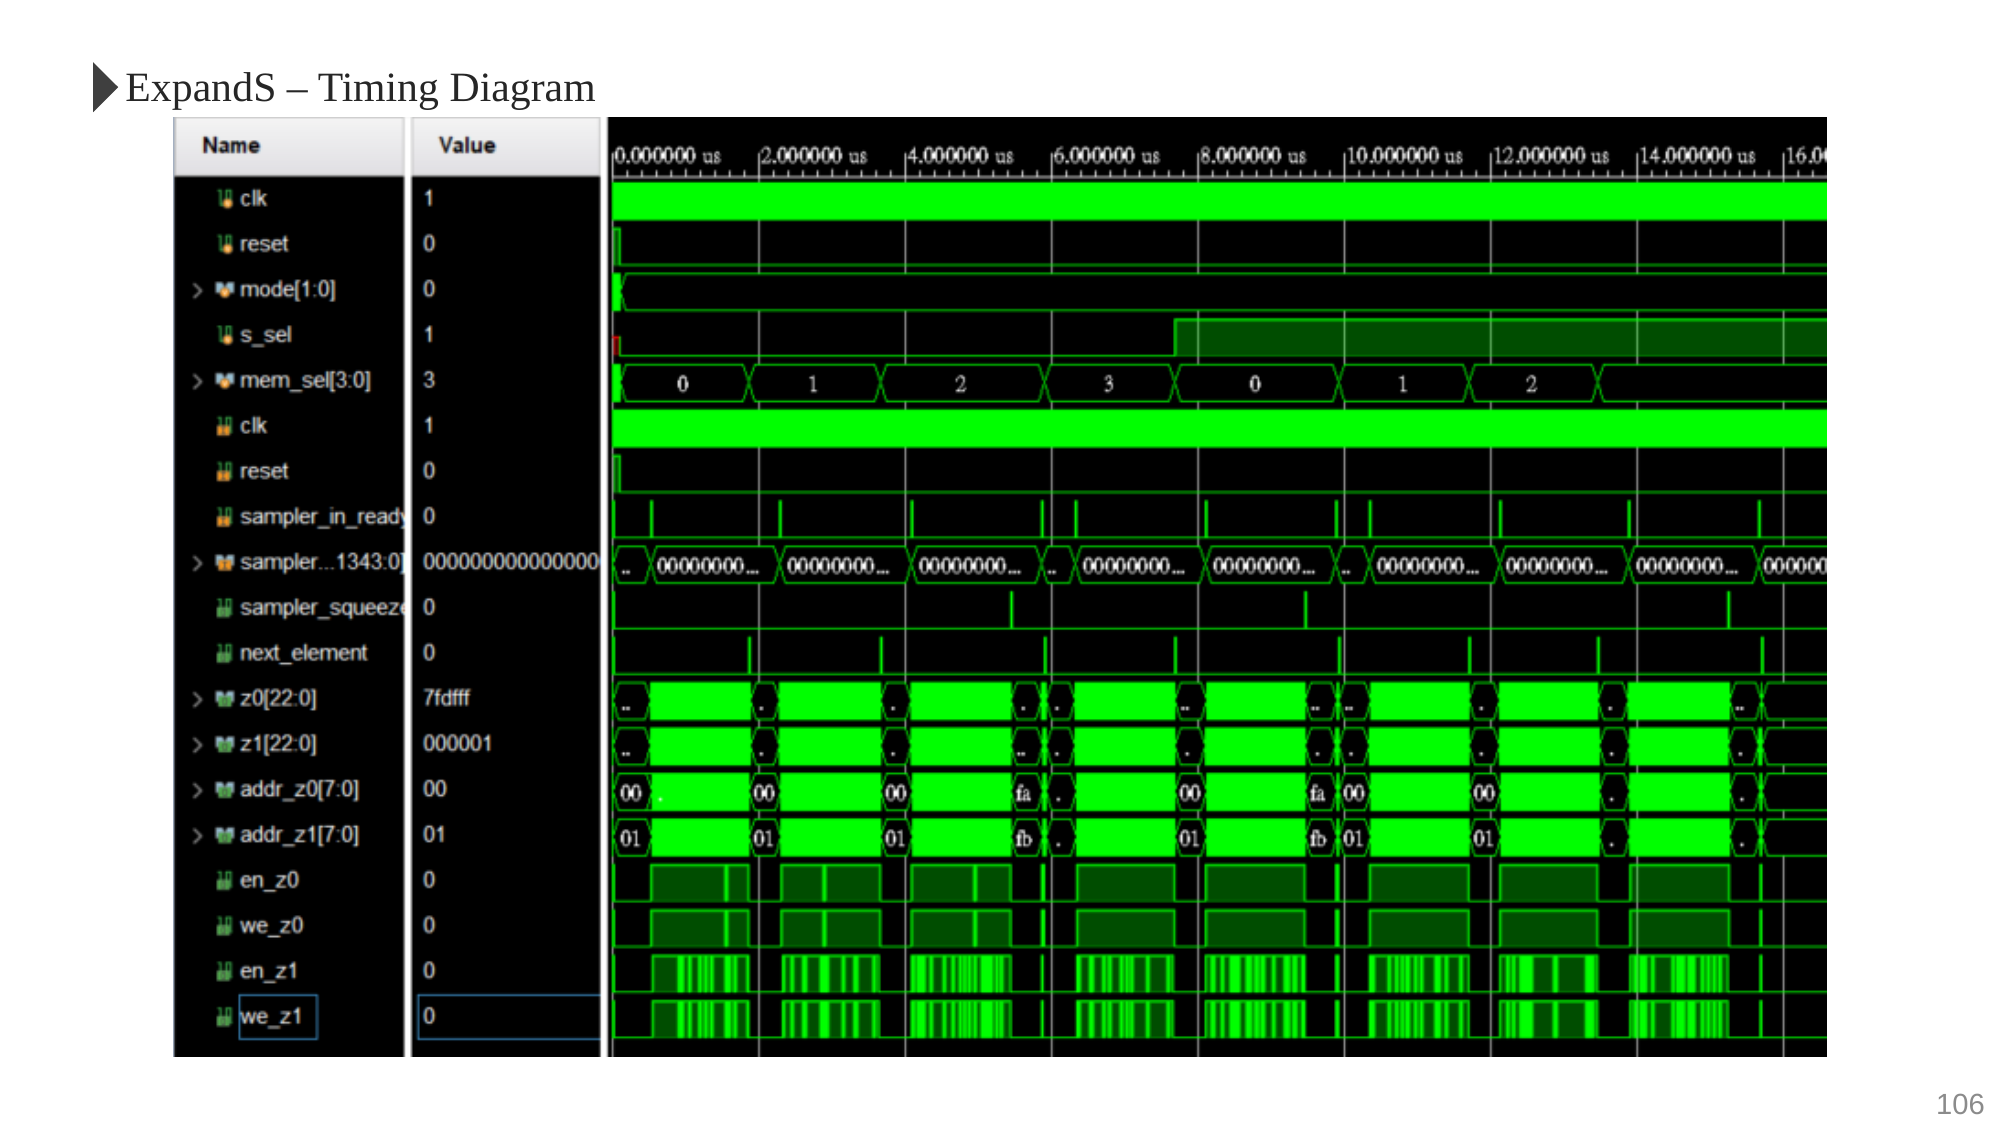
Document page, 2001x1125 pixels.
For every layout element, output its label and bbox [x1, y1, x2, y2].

slide_number [1550, 1072, 2000, 1125]
picture [173, 117, 1827, 1057]
text_box [93, 52, 613, 118]
